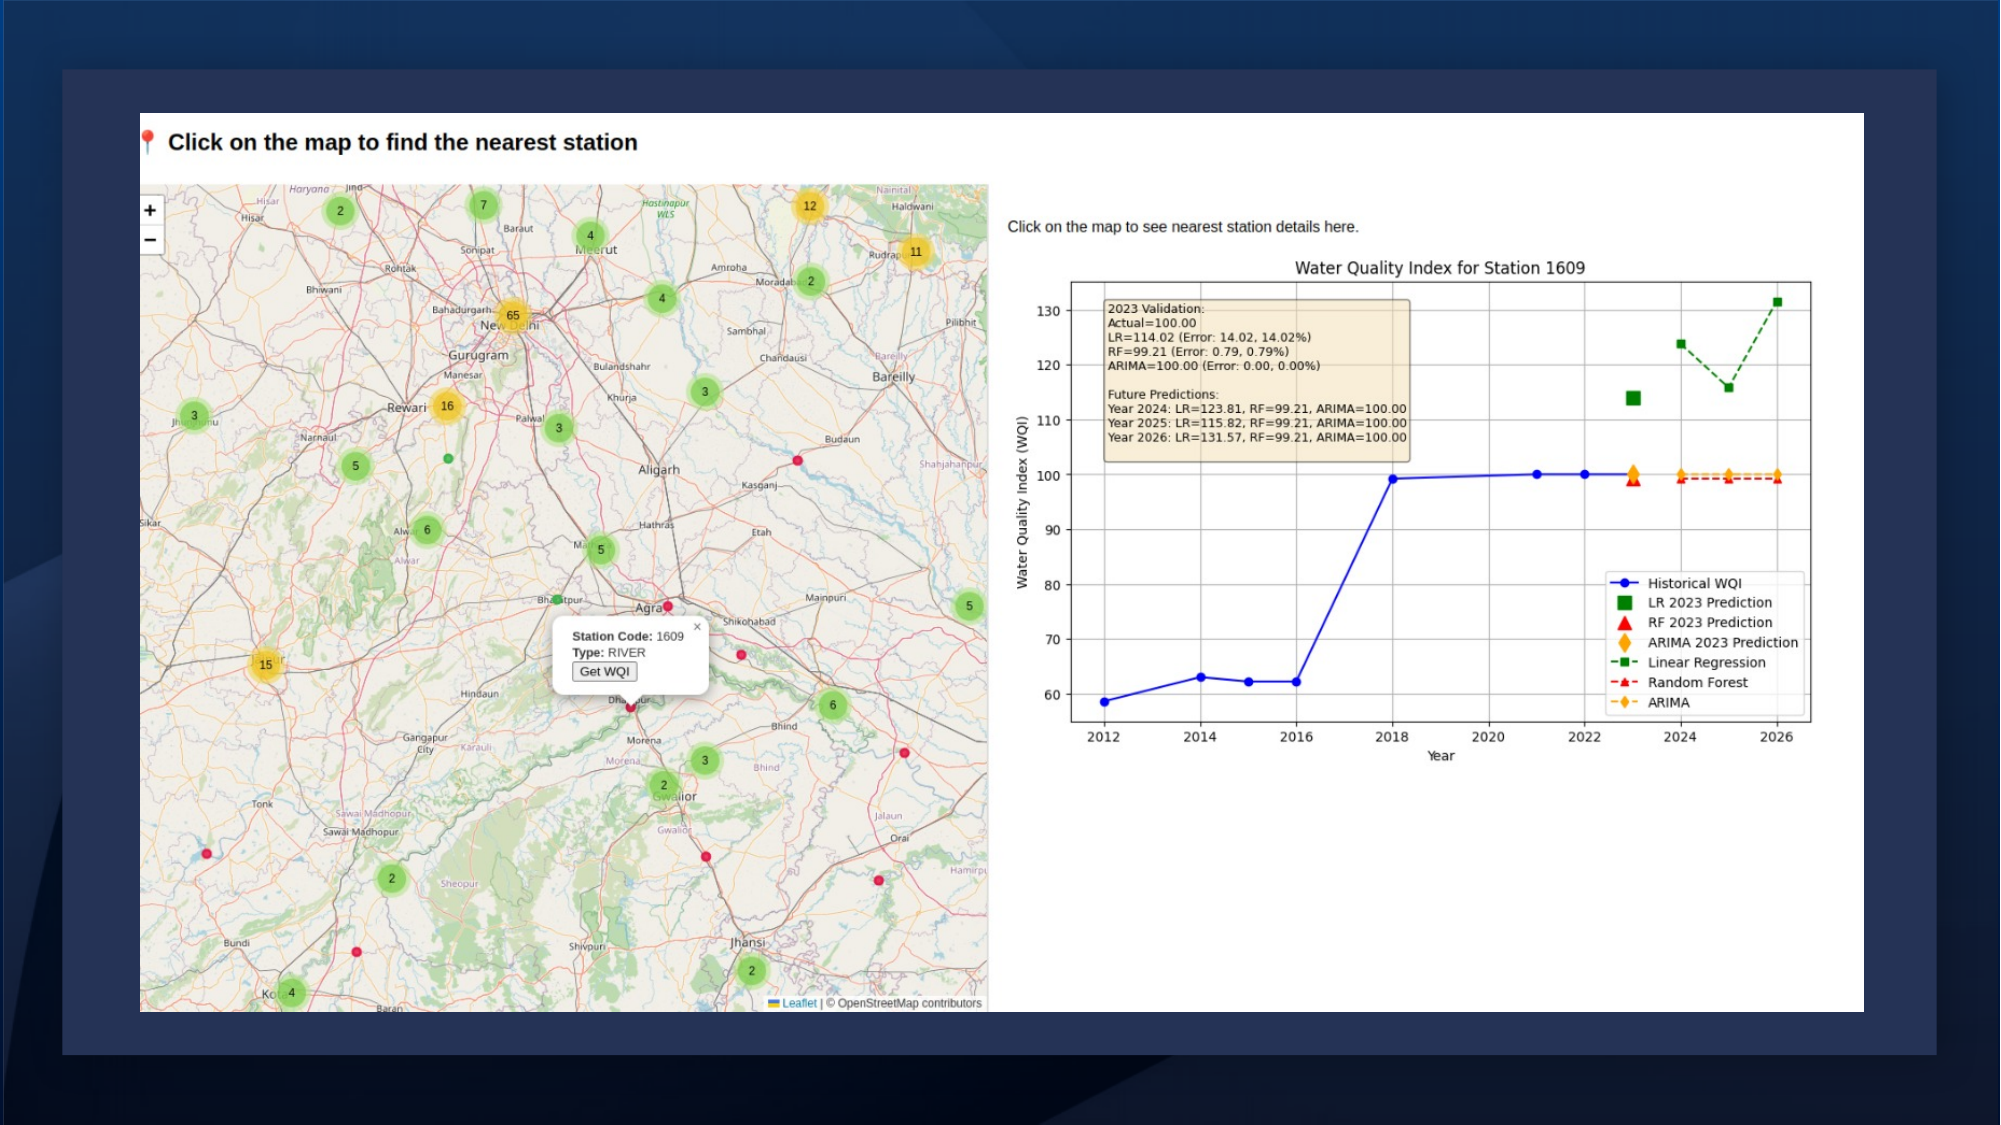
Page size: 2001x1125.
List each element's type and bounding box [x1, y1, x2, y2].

picture [140, 113, 1864, 1012]
